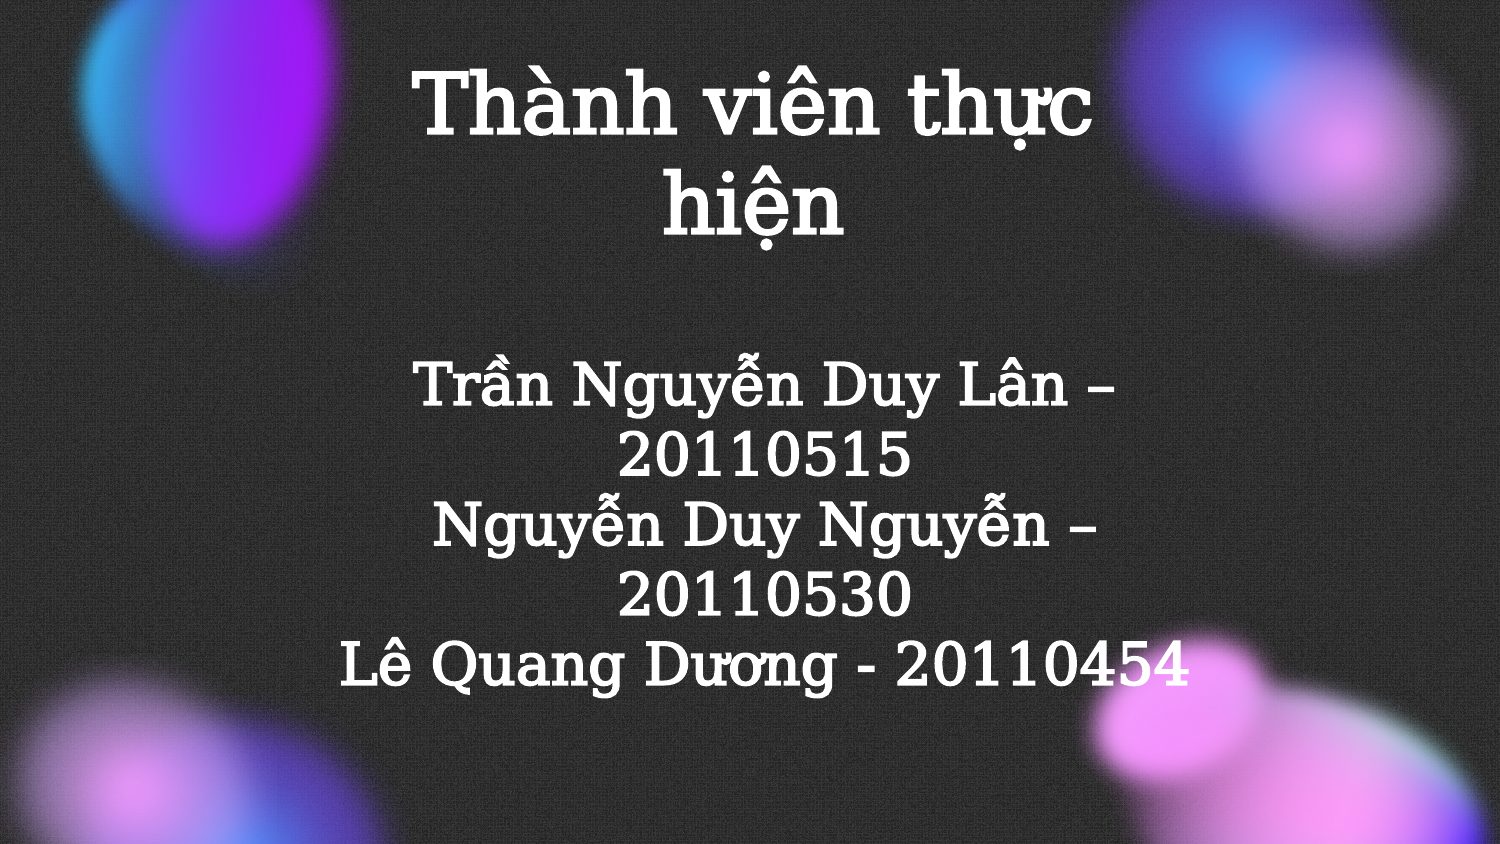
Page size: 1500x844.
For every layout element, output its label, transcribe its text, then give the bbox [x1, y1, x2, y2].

title Thành viên thực hiện [314, 126, 1193, 265]
picture [0, 0, 1500, 844]
subtitle Trần Nguyễn Duy Lân – 20110515 Nguyễn Duy Nguyễn – 20110530 Lê Quang Dương - 20110454 [244, 331, 1263, 413]
